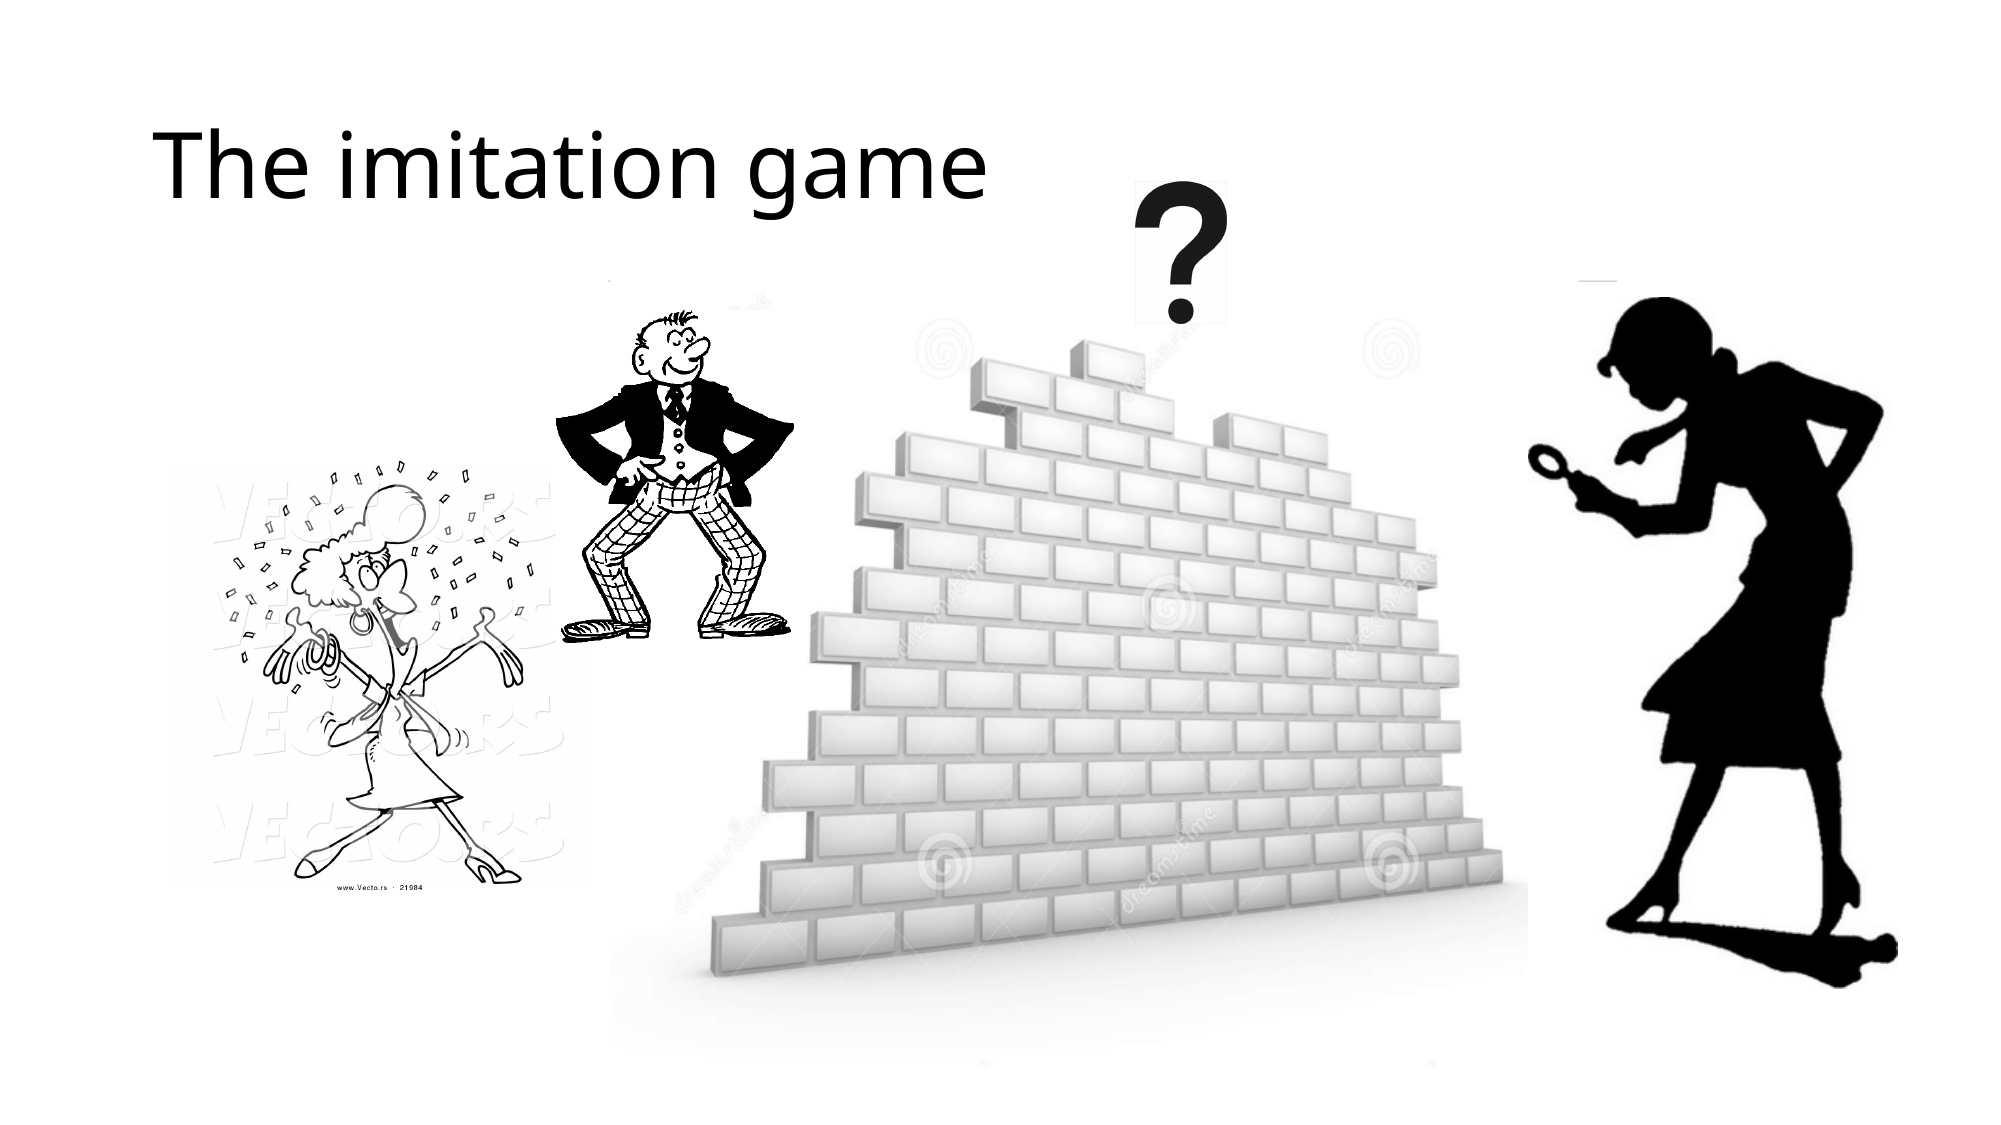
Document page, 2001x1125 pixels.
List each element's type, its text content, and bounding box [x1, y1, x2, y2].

picture [168, 181, 1898, 1067]
title The imitation game [137, 59, 1863, 278]
